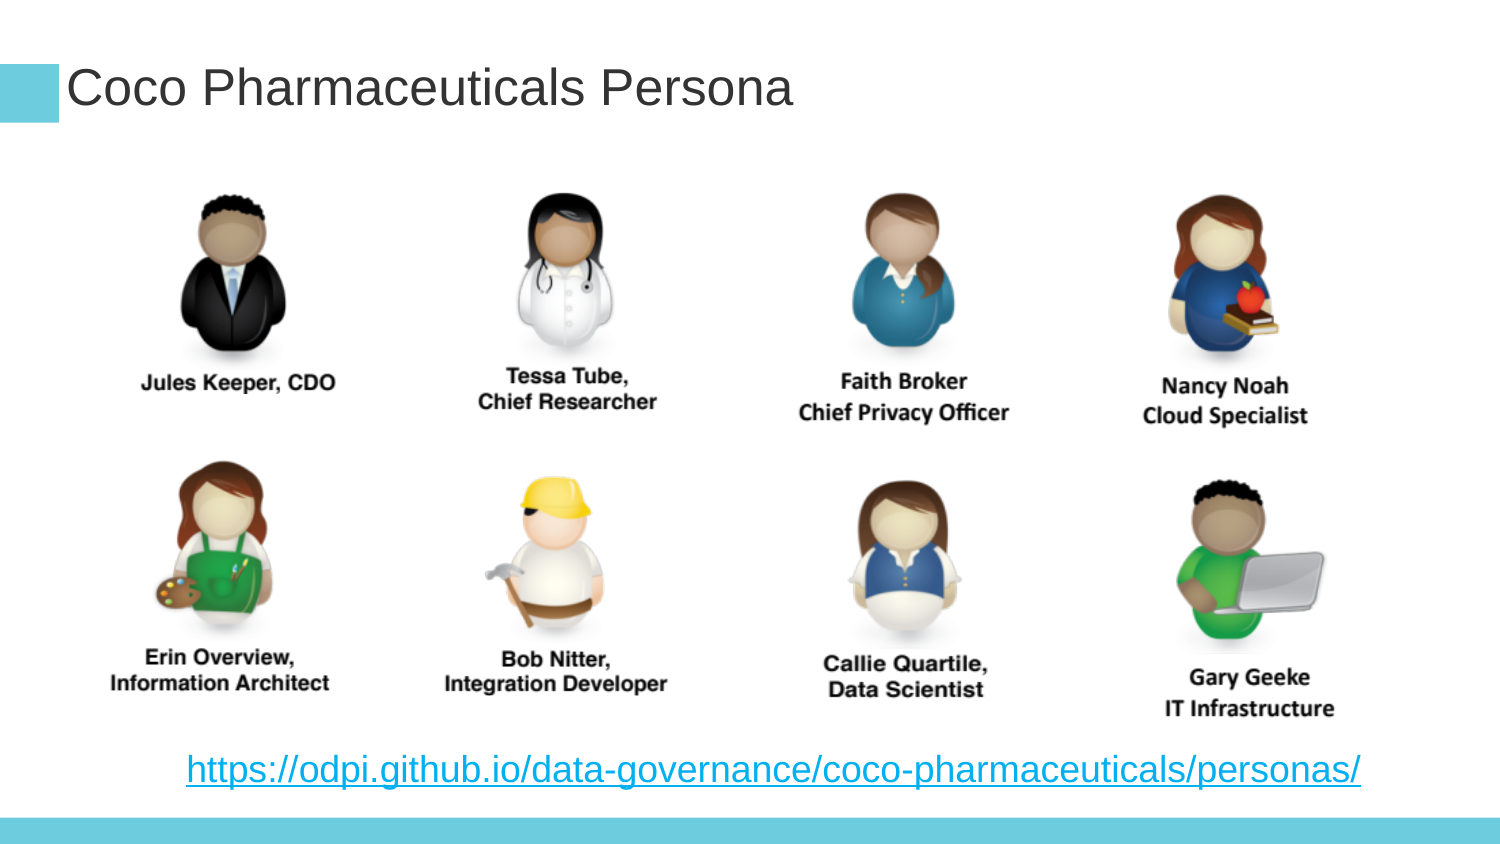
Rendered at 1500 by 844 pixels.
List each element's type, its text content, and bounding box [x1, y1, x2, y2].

picture [758, 468, 1052, 702]
picture [460, 180, 674, 414]
picture [419, 459, 692, 696]
picture [788, 180, 1018, 435]
picture [1131, 180, 1317, 439]
title Coco Pharmaceuticals Persona [51, 37, 1449, 131]
text_box https://odpi.github.io/data-governance/coco-pharmaceuticals/personas/ [96, 737, 1500, 798]
picture [96, 444, 342, 693]
picture [132, 180, 346, 394]
picture [1155, 462, 1344, 731]
